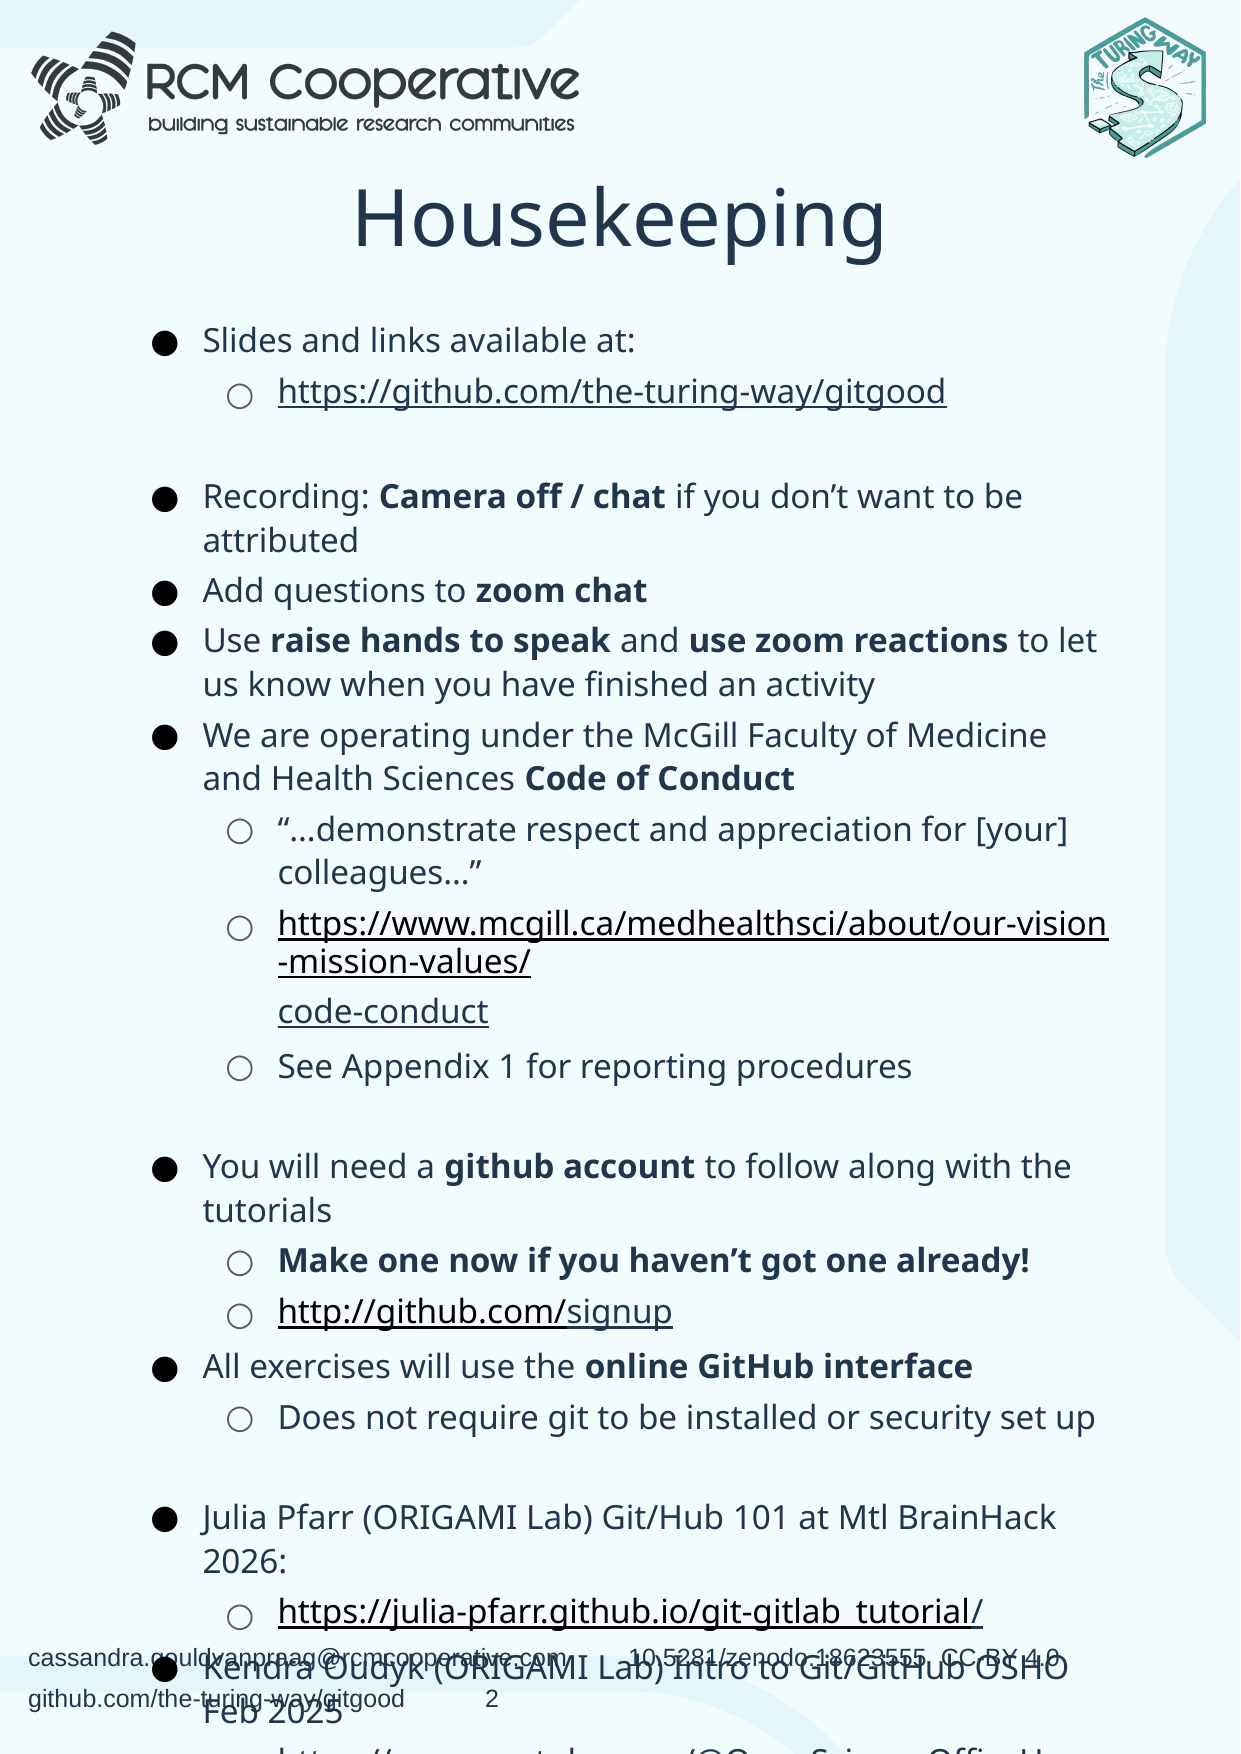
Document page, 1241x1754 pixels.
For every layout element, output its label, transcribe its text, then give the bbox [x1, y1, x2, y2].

title Housekeeping [75, 151, 1165, 284]
picture [1080, 12, 1210, 162]
list Slides and links available at: https://github.com/the-turing-way/gitgood Recording: Camera off / chat if you don’t want to be attributed Add questions to zoom chat Use raise hands to speak and use zoom reactions to let us know when you have finished an activity We are operating under the McGill Faculty of Medicine and Health Sciences Code of Conduct “…demonstrate respect and appreciation for [your] colleagues…” https://www.mcgill.ca/medhealthsci/about/our-vision-mission-values/code-conduct See Appendix 1 for reporting procedures You will need a github account to follow along with the tutorials Make one now if you haven’t got one already! http://github.com/signup All exercises will use the online GitHub interface Does not require git to be installed or security set up Julia Pfarr (ORIGAMI Lab) Git/Hub 101 at Mtl BrainHack 2026: https://julia-pfarr.github.io/git-gitlab_tutorial/ Kendra Oudyk (ORIGAMI Lab) Intro to Git/GitHub OSHO Feb 2025 https://www.youtube.com/@OpenScienceOfficeHours [112, 300, 1128, 1567]
picture [30, 31, 614, 149]
